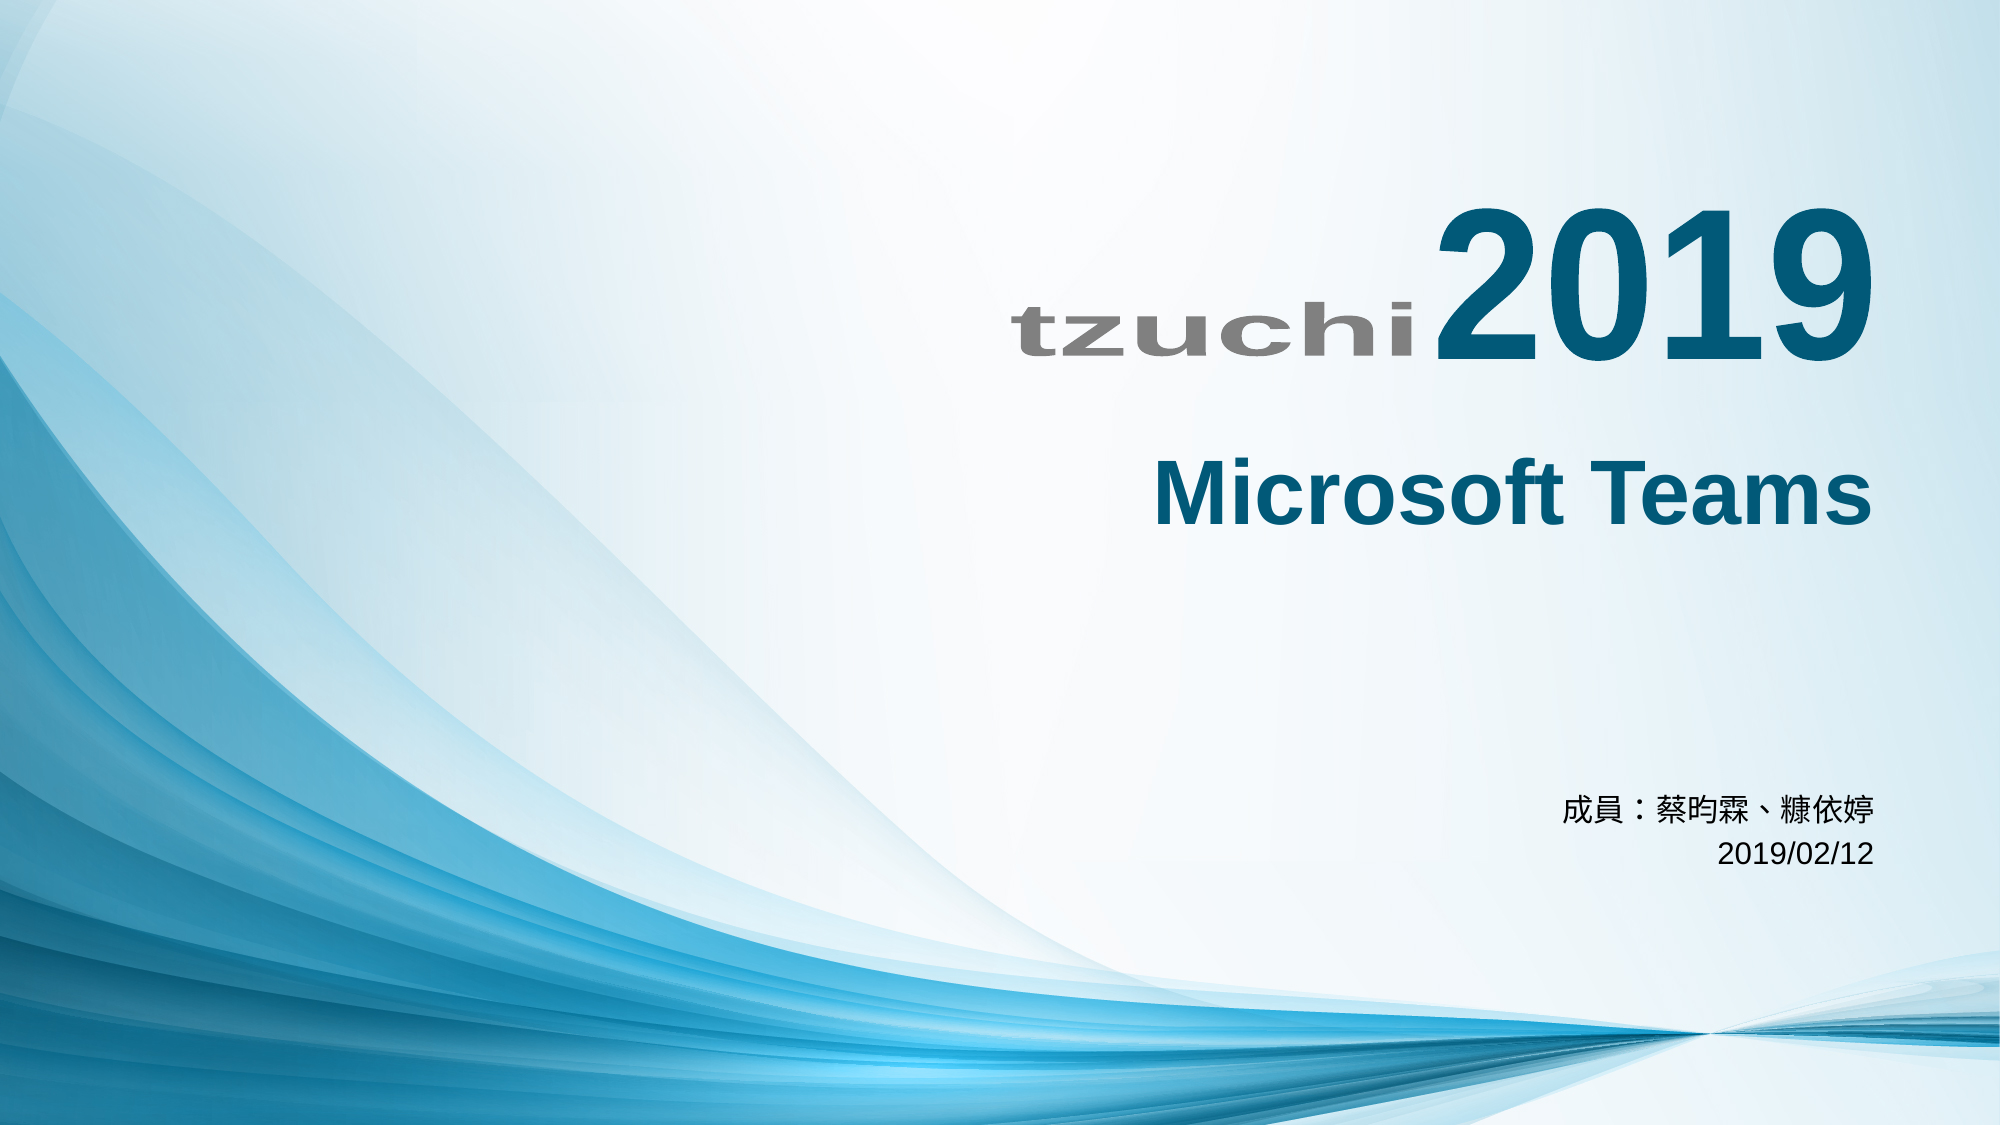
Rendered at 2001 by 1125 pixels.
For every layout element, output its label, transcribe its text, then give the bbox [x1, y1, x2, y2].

picture [0, 0, 2000, 1125]
list 成員：蔡昀霖、糠依婷 [1043, 790, 1890, 832]
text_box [1011, 208, 1872, 361]
title Microsoft Teams [1043, 391, 1890, 599]
list 2019/02/12 [1043, 833, 1890, 875]
